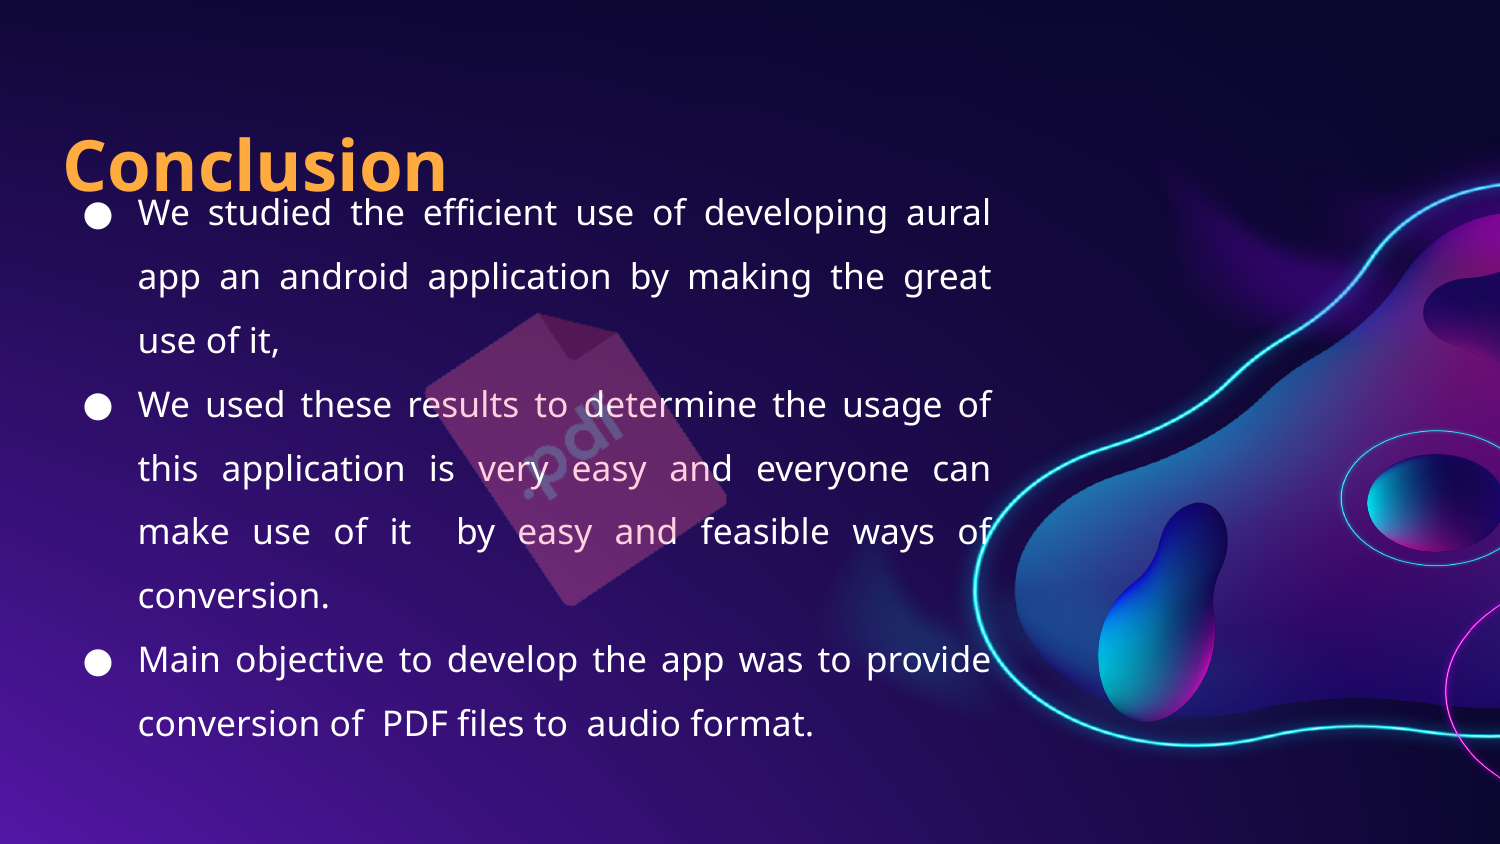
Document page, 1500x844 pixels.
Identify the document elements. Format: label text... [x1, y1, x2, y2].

list We studied the efficient use of developing aural app an android application by making the great use of it, We used these results to determine the usage of this application is very easy and everyone can make use of it by easy and feasible ways of conversion. Main objective to develop the app was to provide conversion of PDF files to audio format. [50, 195, 1004, 714]
picture [0, 0, 1500, 844]
title Conclusion [50, 129, 841, 195]
